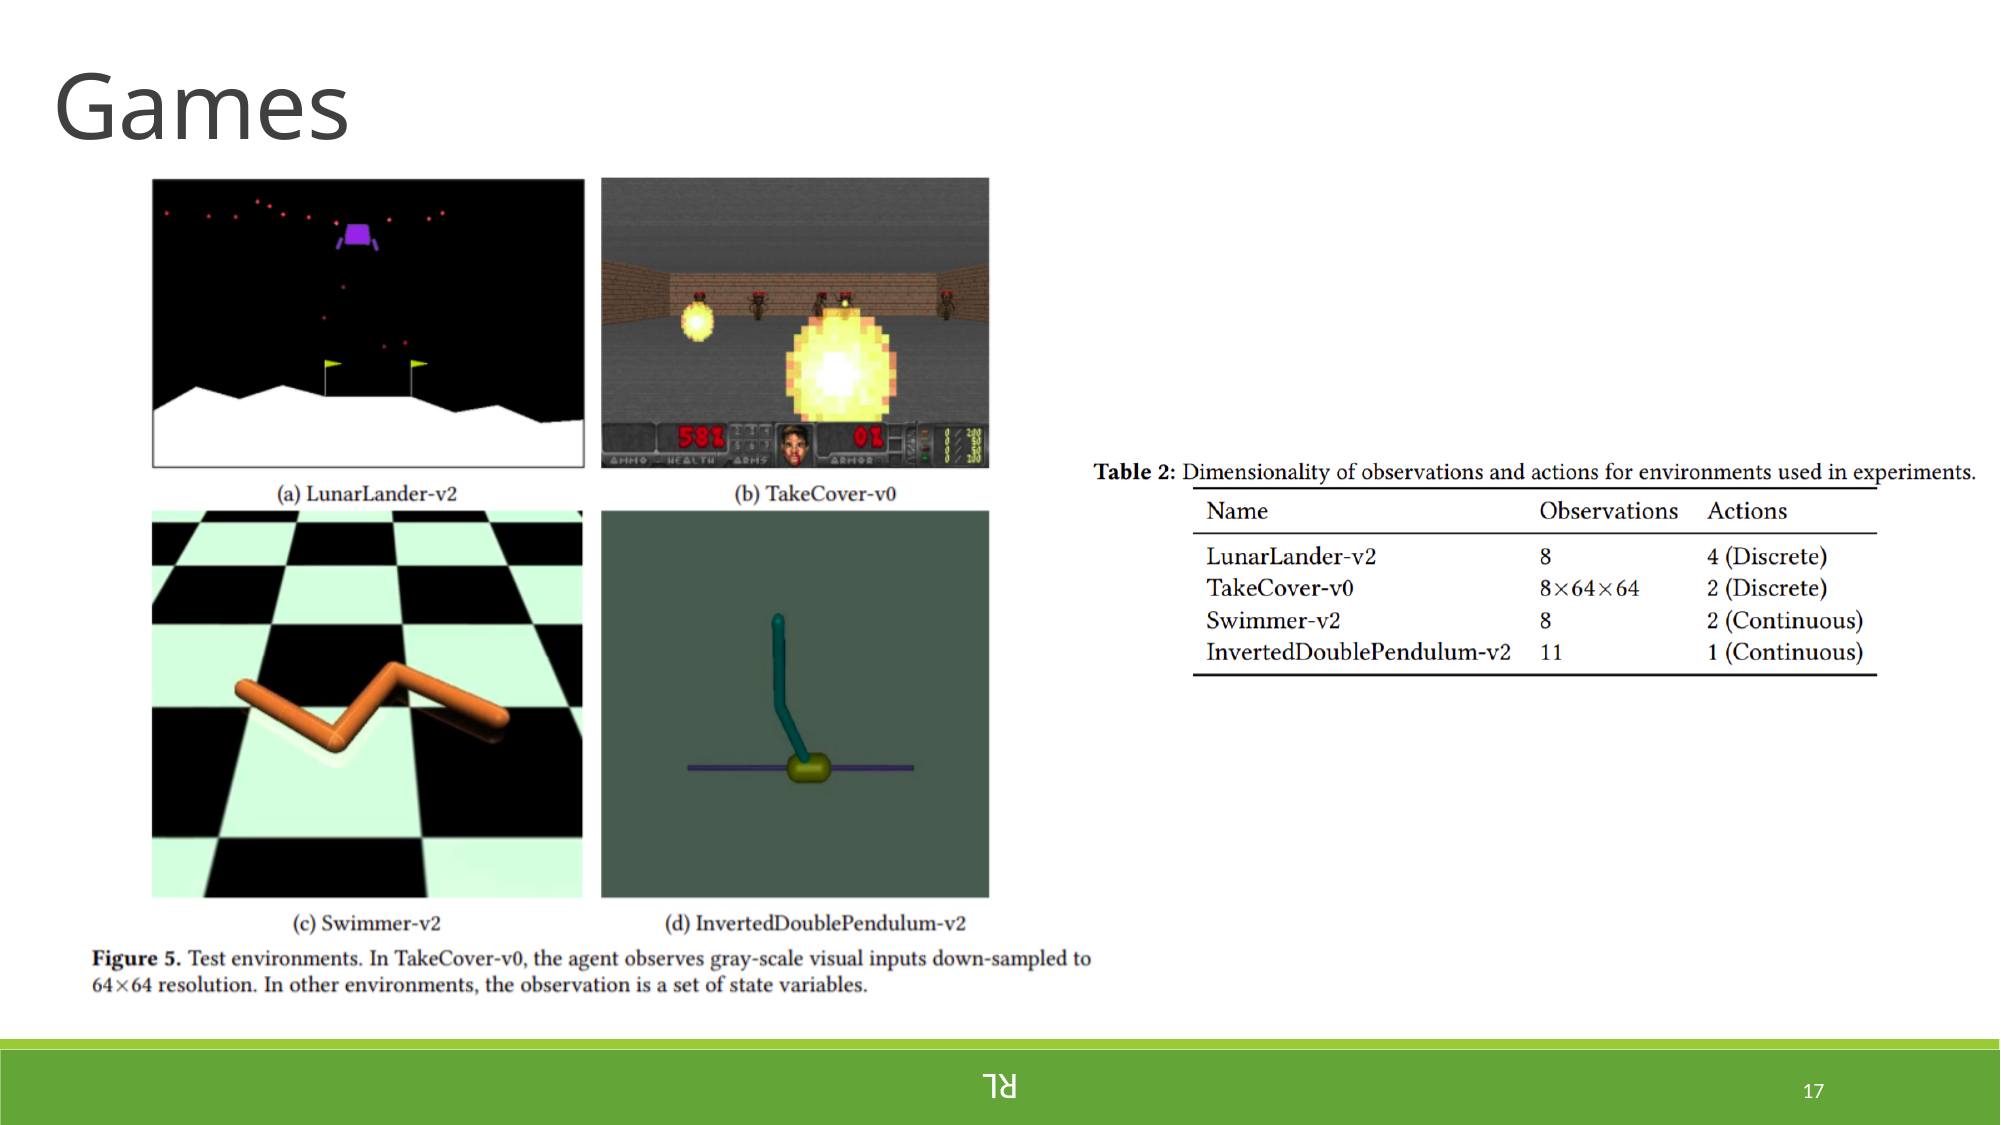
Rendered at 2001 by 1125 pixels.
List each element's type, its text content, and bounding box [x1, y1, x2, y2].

text_box Games [50, 45, 1618, 158]
picture [76, 159, 2000, 1006]
slide_number 17 [1624, 1059, 1840, 1120]
footer RL [604, 1059, 1396, 1120]
